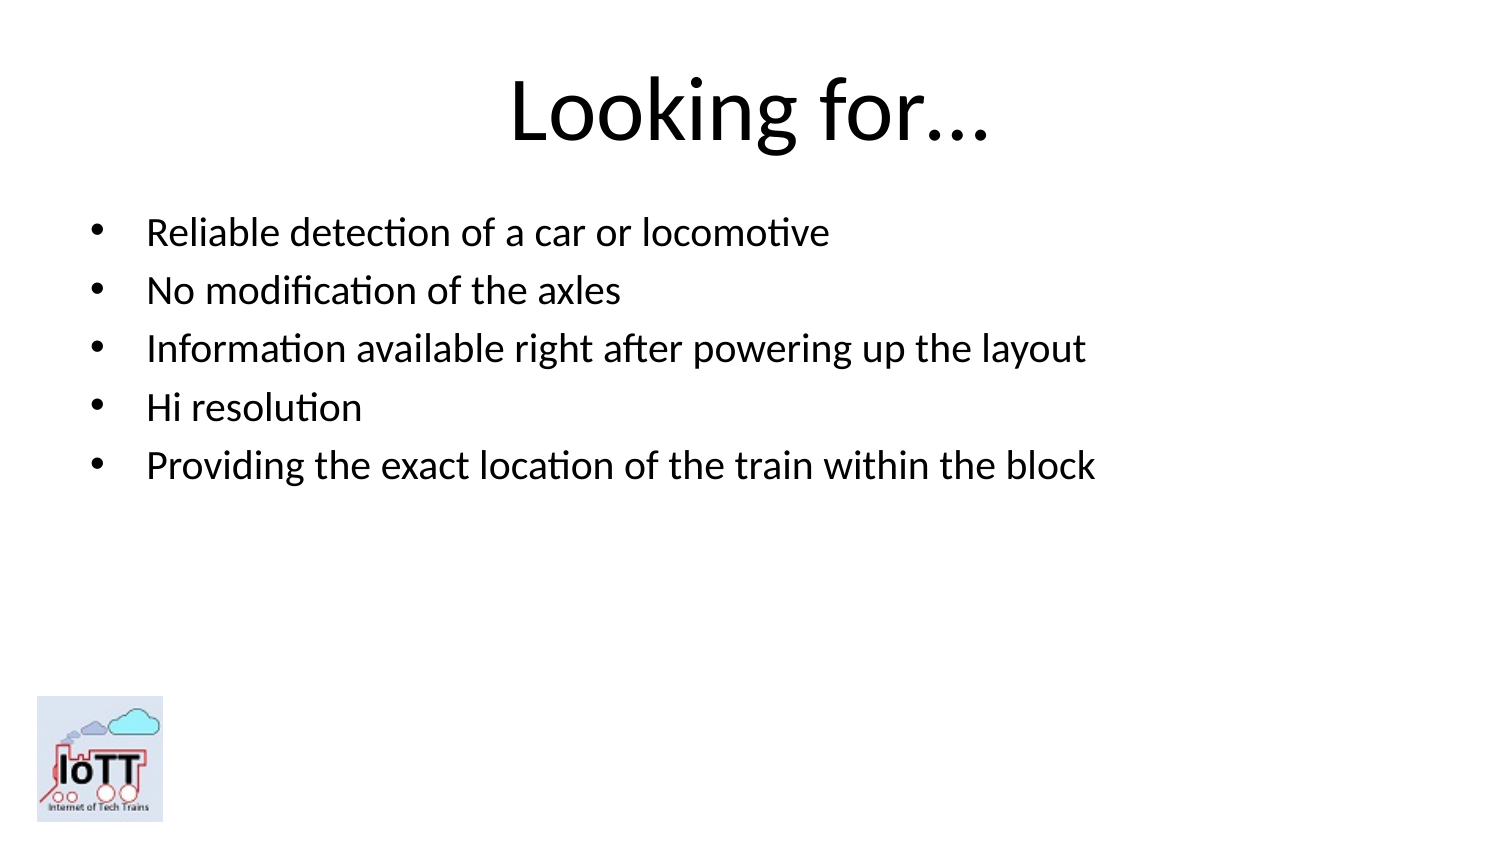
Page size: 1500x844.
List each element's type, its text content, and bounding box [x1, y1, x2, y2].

list Reliable detection of a car or locomotive No modification of the axles Information available right after powering up the layout Hi resolution Providing the exact location of the train within the block [75, 196, 1425, 754]
picture [37, 696, 163, 822]
title Looking for… [75, 33, 1425, 175]
